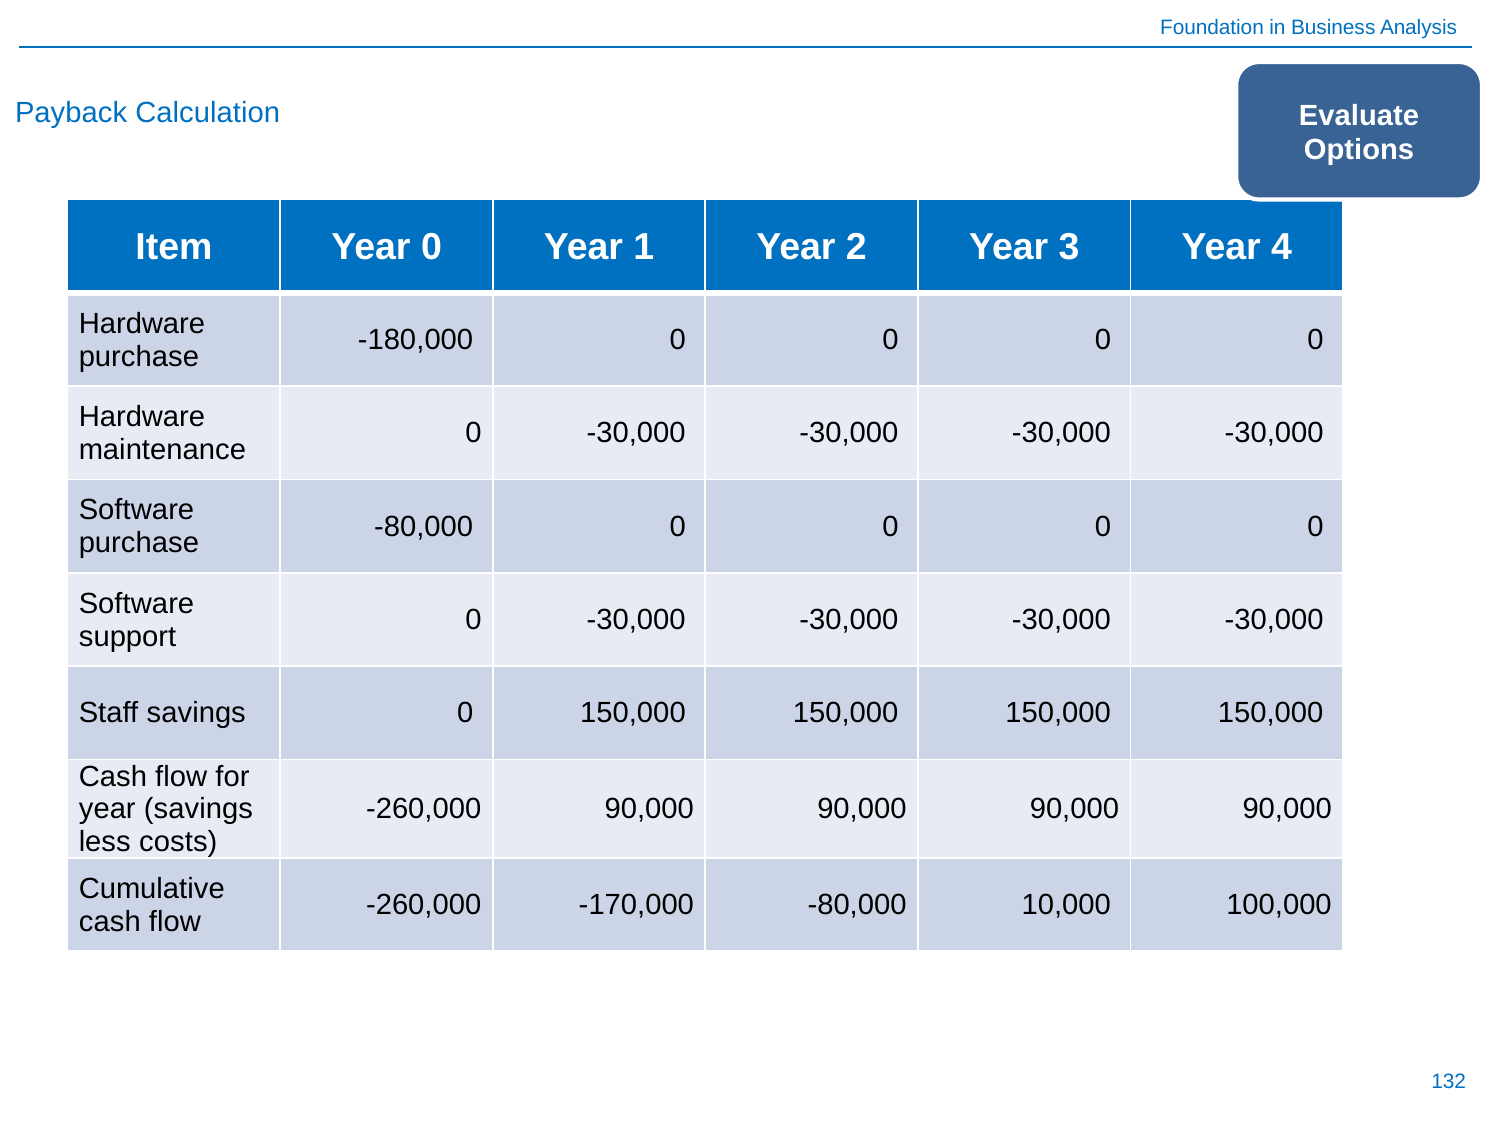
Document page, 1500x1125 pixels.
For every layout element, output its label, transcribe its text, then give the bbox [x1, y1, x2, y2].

table_cell 100,000 [1131, 859, 1342, 950]
table_cell 150,000 [919, 667, 1130, 759]
table_cell -80,000 [706, 859, 917, 950]
table_cell 0 [919, 296, 1130, 385]
table_cell -30,000 [1131, 387, 1342, 479]
table_cell 0 [494, 480, 704, 572]
table_cell 90,000 [706, 760, 917, 857]
table_cell Cumulative cash flow [68, 859, 279, 950]
table_cell -80,000 [281, 480, 492, 572]
table_cell -30,000 [494, 574, 704, 665]
table_cell 0 [919, 480, 1130, 572]
table_cell -30,000 [706, 387, 917, 479]
table_cell 0 [281, 387, 492, 479]
table_cell 0 [281, 667, 492, 759]
table_cell Cash flow for year (savings less costs) [68, 760, 279, 857]
title Payback Calculation [0, 85, 1234, 168]
table_cell -180,000 [281, 296, 492, 385]
table_cell Software purchase [68, 480, 279, 572]
table_header Year 3 [919, 200, 1130, 290]
table_cell Staff savings [68, 667, 279, 759]
table_cell -30,000 [494, 387, 704, 479]
table_cell 150,000 [494, 667, 704, 759]
table_cell 90,000 [494, 760, 704, 857]
text_box Evaluate Options [1234, 59, 1485, 202]
table_cell 150,000 [1131, 667, 1342, 759]
table_cell 150,000 [706, 667, 917, 759]
table_cell 90,000 [919, 760, 1130, 857]
table_cell 0 [494, 296, 704, 385]
table_cell 0 [706, 480, 917, 572]
table_header Year 1 [494, 200, 704, 290]
table_cell -30,000 [1131, 574, 1342, 665]
table_cell Software support [68, 574, 279, 665]
table_cell 10,000 [919, 859, 1130, 950]
table_cell 0 [1131, 480, 1342, 572]
table_cell Hardware maintenance [68, 387, 279, 479]
table_cell 0 [281, 574, 492, 665]
table_cell -260,000 [281, 760, 492, 857]
table_header Year 2 [706, 200, 917, 290]
table_cell 0 [1131, 296, 1342, 385]
table_header Year 0 [281, 200, 492, 290]
table_header Item [68, 200, 279, 290]
table_cell 0 [706, 296, 917, 385]
table_cell -30,000 [919, 387, 1130, 479]
table_cell 90,000 [1131, 760, 1342, 857]
table_cell -170,000 [494, 859, 704, 950]
table_cell -30,000 [706, 574, 917, 665]
table_cell -30,000 [919, 574, 1130, 665]
table_cell Hardware purchase [68, 296, 279, 385]
table_header Year 4 [1131, 200, 1342, 290]
table_cell -260,000 [281, 859, 492, 950]
